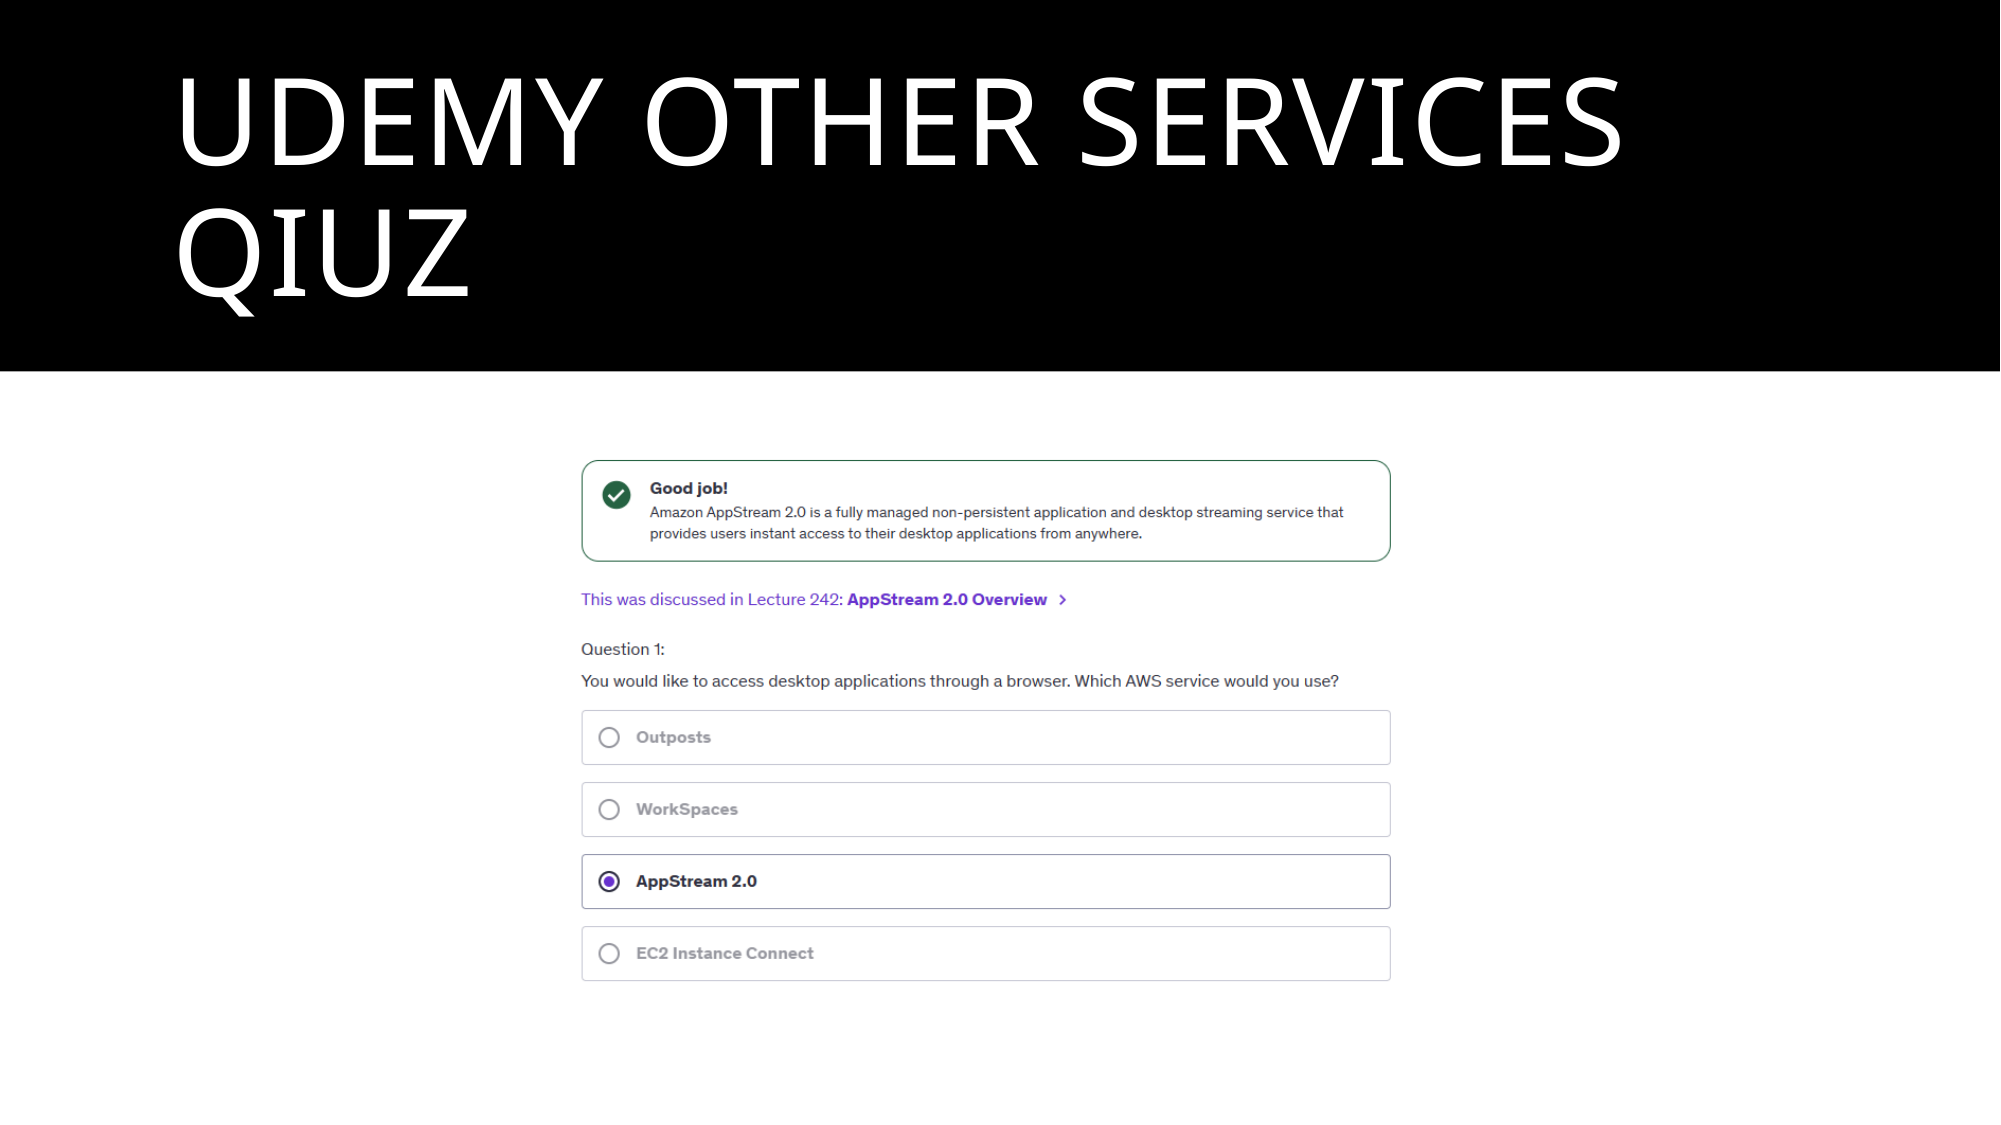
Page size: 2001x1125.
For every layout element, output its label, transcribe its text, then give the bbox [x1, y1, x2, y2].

title Udemy other services qiuz [157, 52, 1842, 332]
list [517, 424, 1482, 1015]
